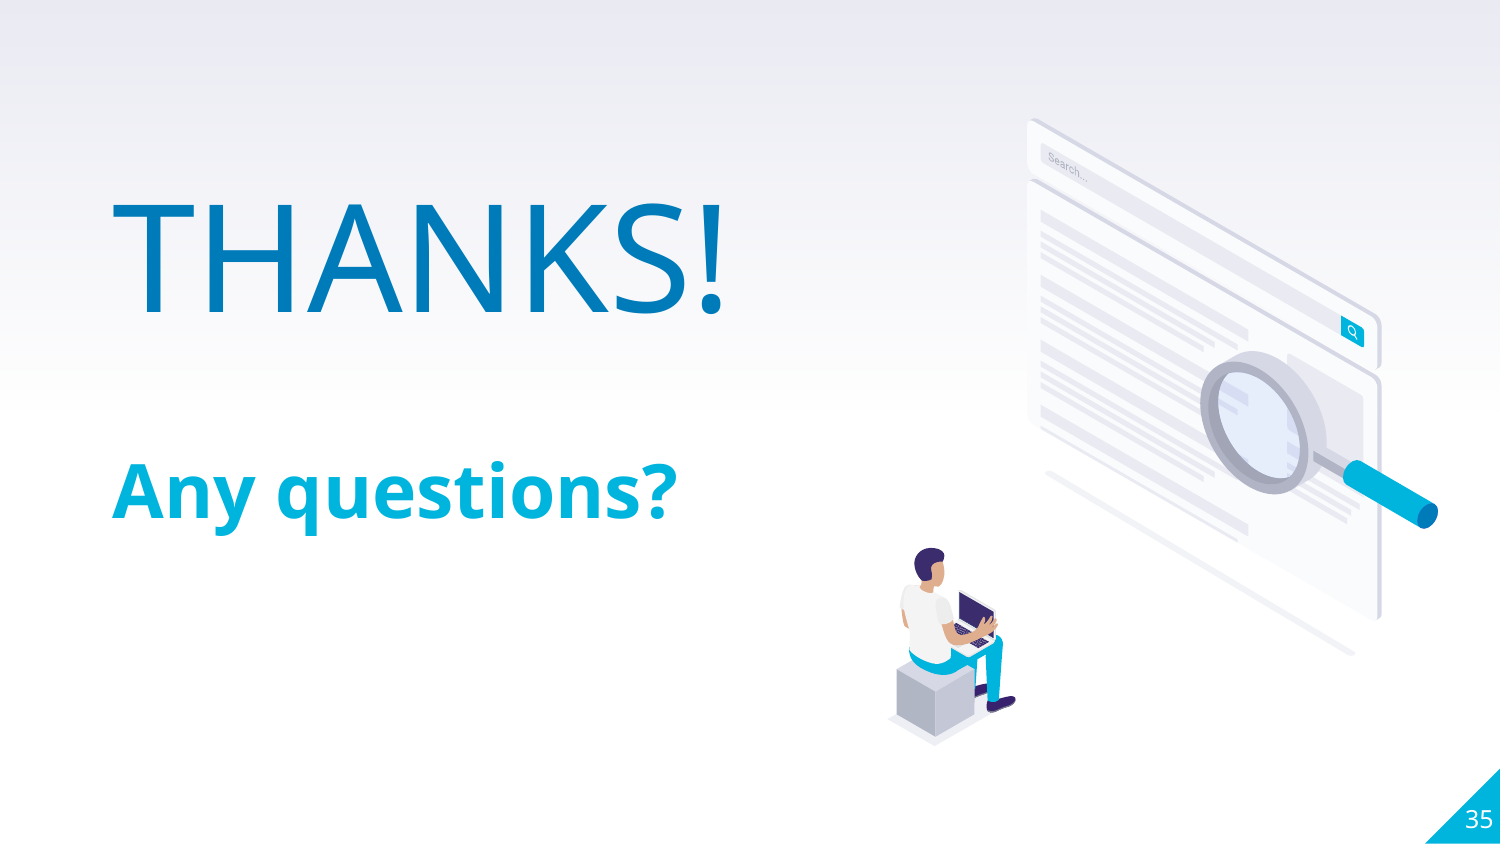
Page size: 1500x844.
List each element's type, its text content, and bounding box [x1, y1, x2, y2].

subtitle Any questions? [112, 331, 826, 647]
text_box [887, 117, 1439, 747]
title THANKS! [112, 197, 826, 331]
slide_number 35 [1418, 760, 1494, 838]
